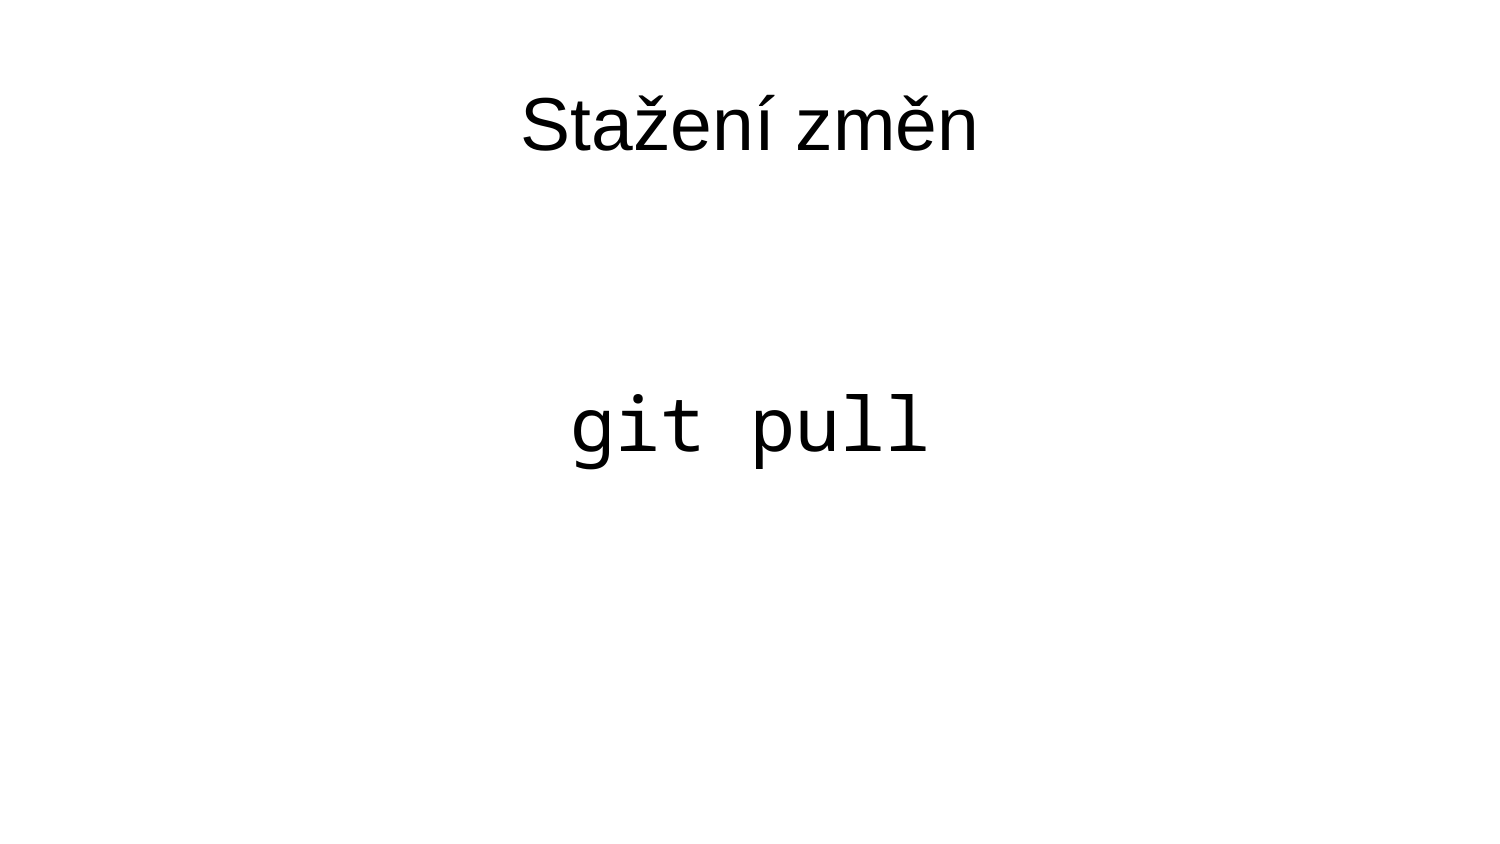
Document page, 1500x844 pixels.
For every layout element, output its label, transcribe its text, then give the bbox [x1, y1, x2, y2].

title git pull [51, 352, 1449, 491]
title Stažení změn [51, 72, 1449, 167]
